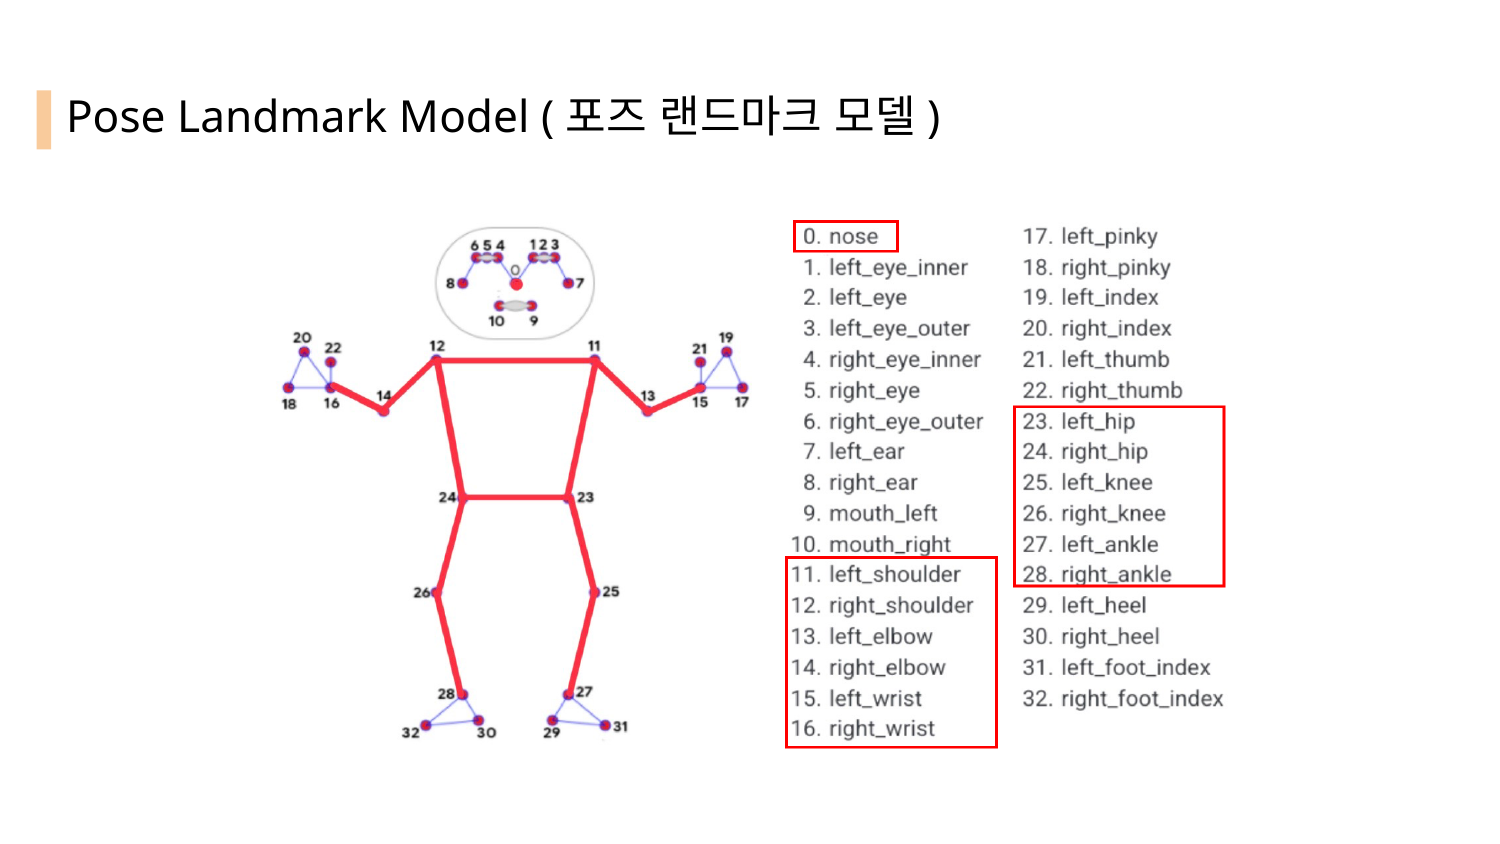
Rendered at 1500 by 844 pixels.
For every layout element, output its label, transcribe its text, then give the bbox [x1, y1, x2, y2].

text_box [36, 90, 52, 150]
title Pose Landmark Model (포즈 랜드마크 모델) [51, 72, 1449, 167]
picture [265, 217, 1235, 752]
